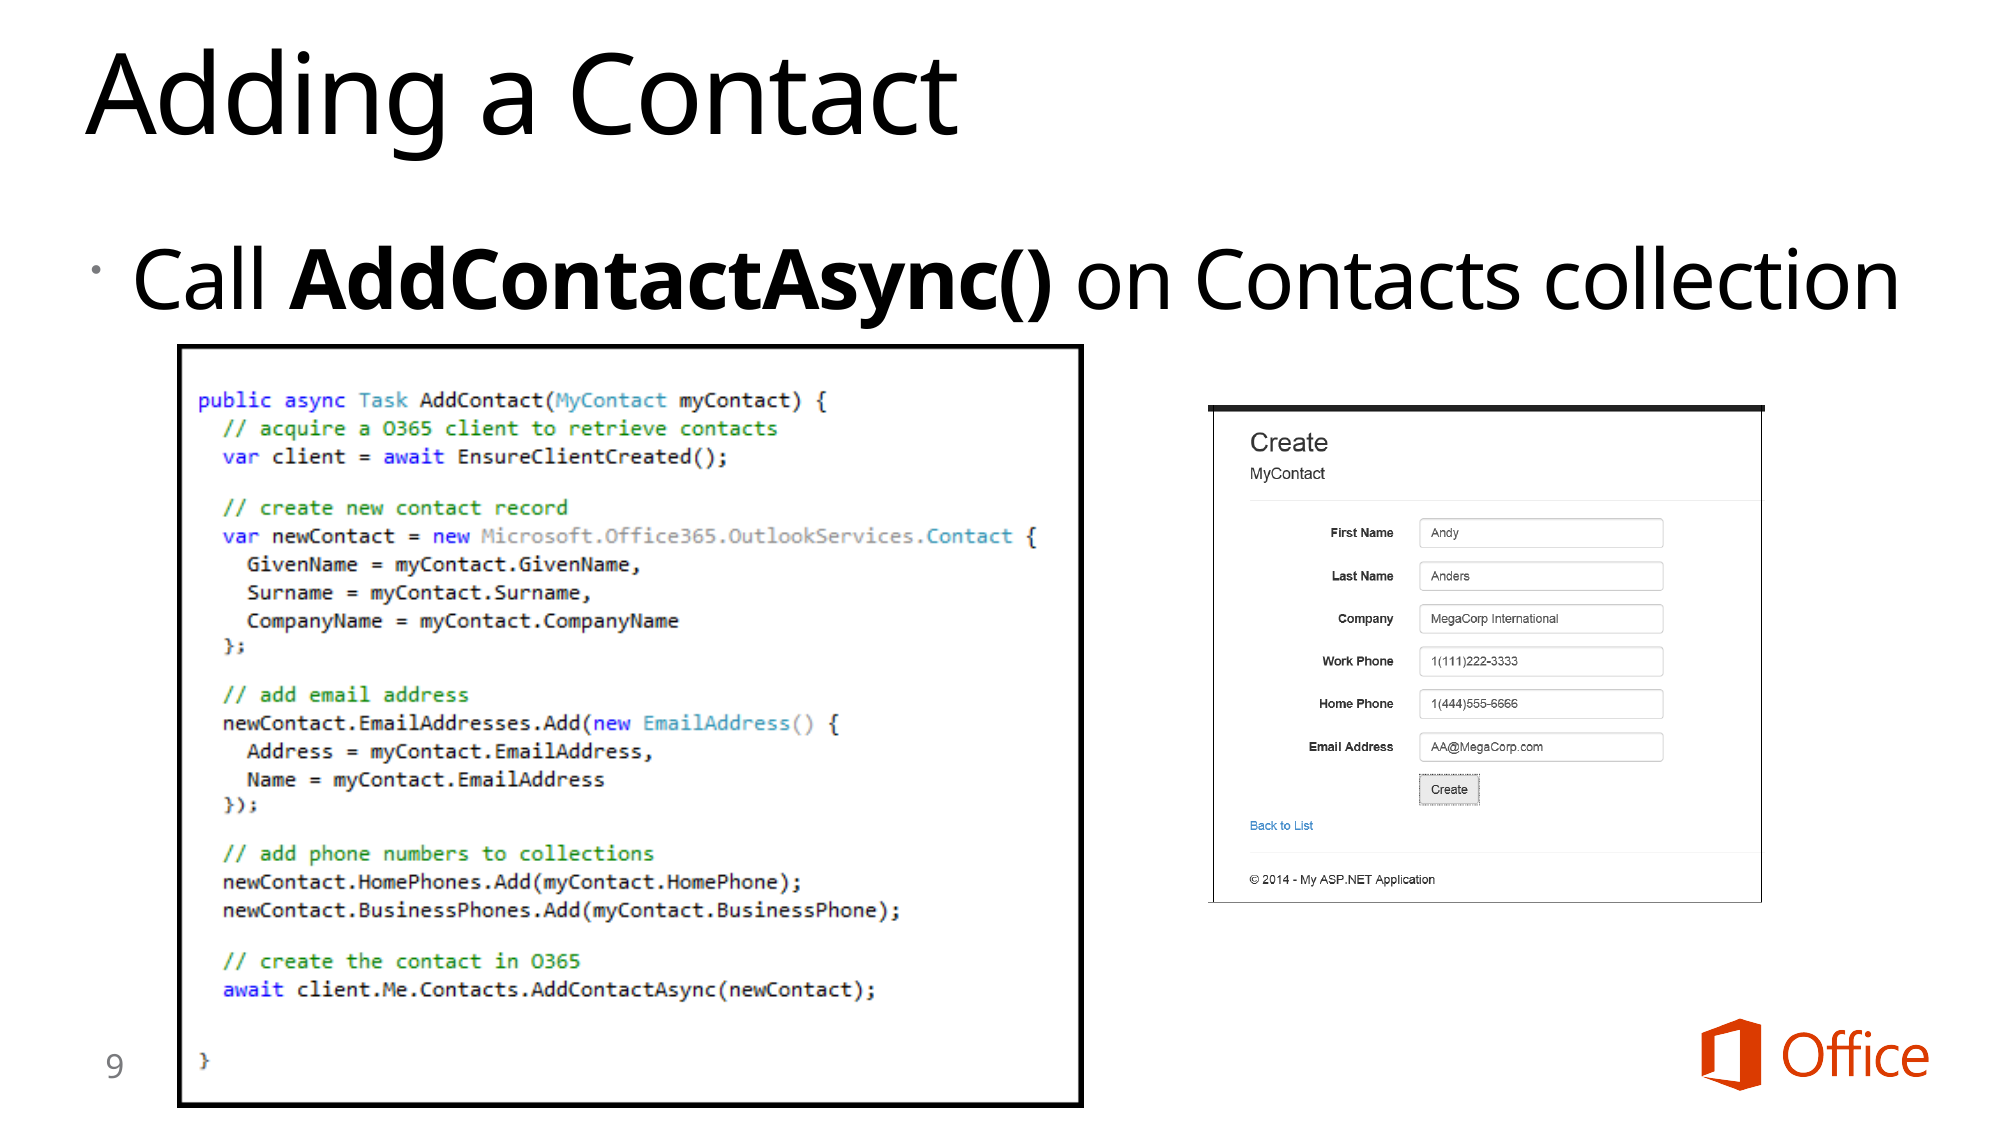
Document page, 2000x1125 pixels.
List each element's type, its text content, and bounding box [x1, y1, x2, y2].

picture [1208, 404, 1765, 905]
slide_number 9 [85, 1049, 177, 1086]
picture [177, 344, 1084, 1109]
title Adding a Contact [85, 37, 1914, 161]
picture [1670, 987, 1960, 1122]
list Call AddContactAsync() on Contacts collection [85, 237, 1914, 573]
